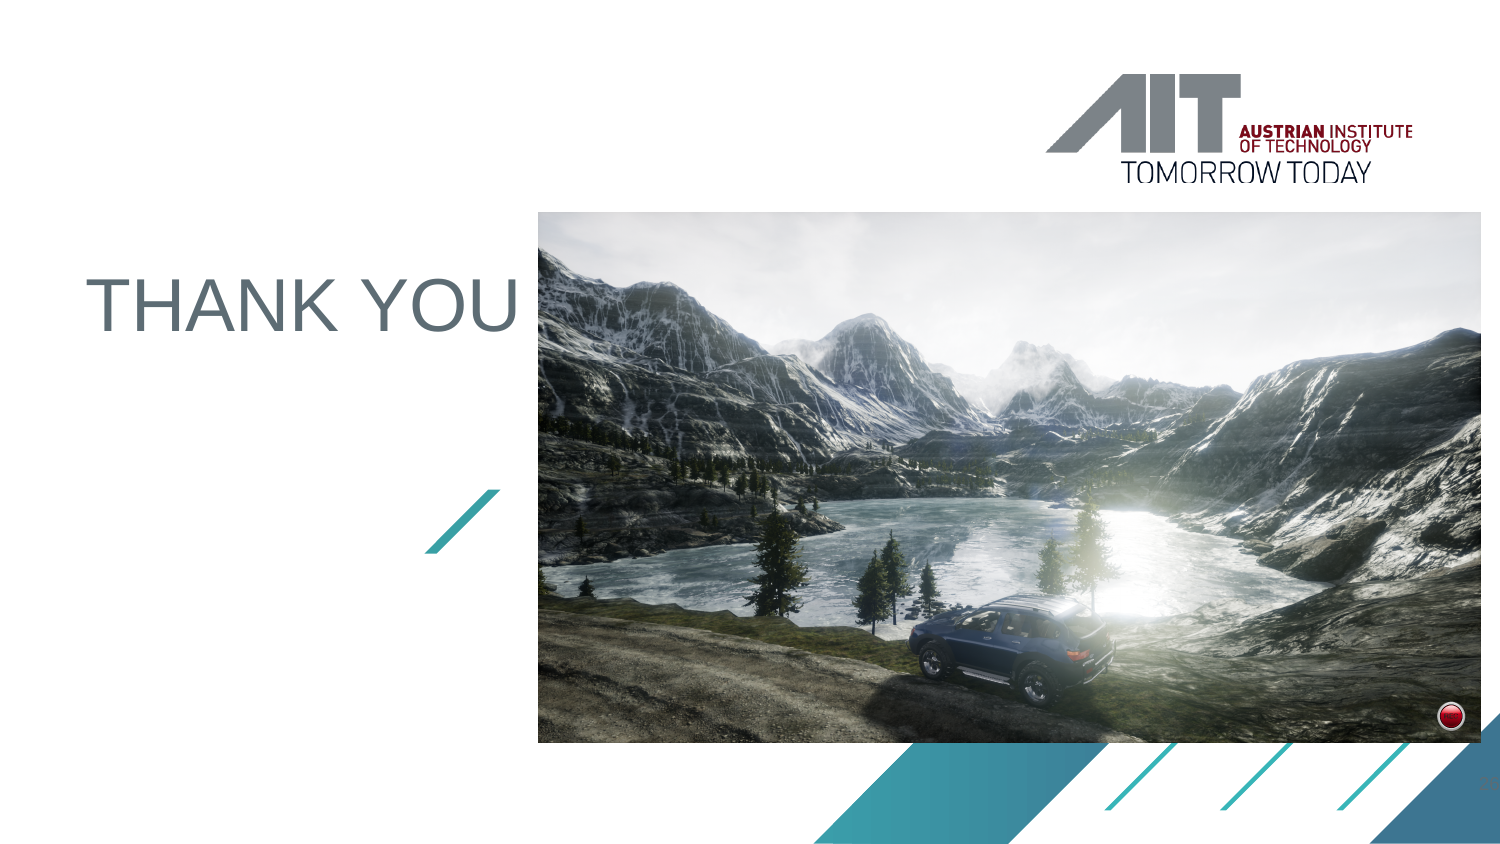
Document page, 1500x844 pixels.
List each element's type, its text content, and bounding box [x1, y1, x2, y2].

picture [538, 212, 1481, 743]
title Thank You [85, 212, 536, 347]
slide_number 26 [1200, 771, 1500, 801]
